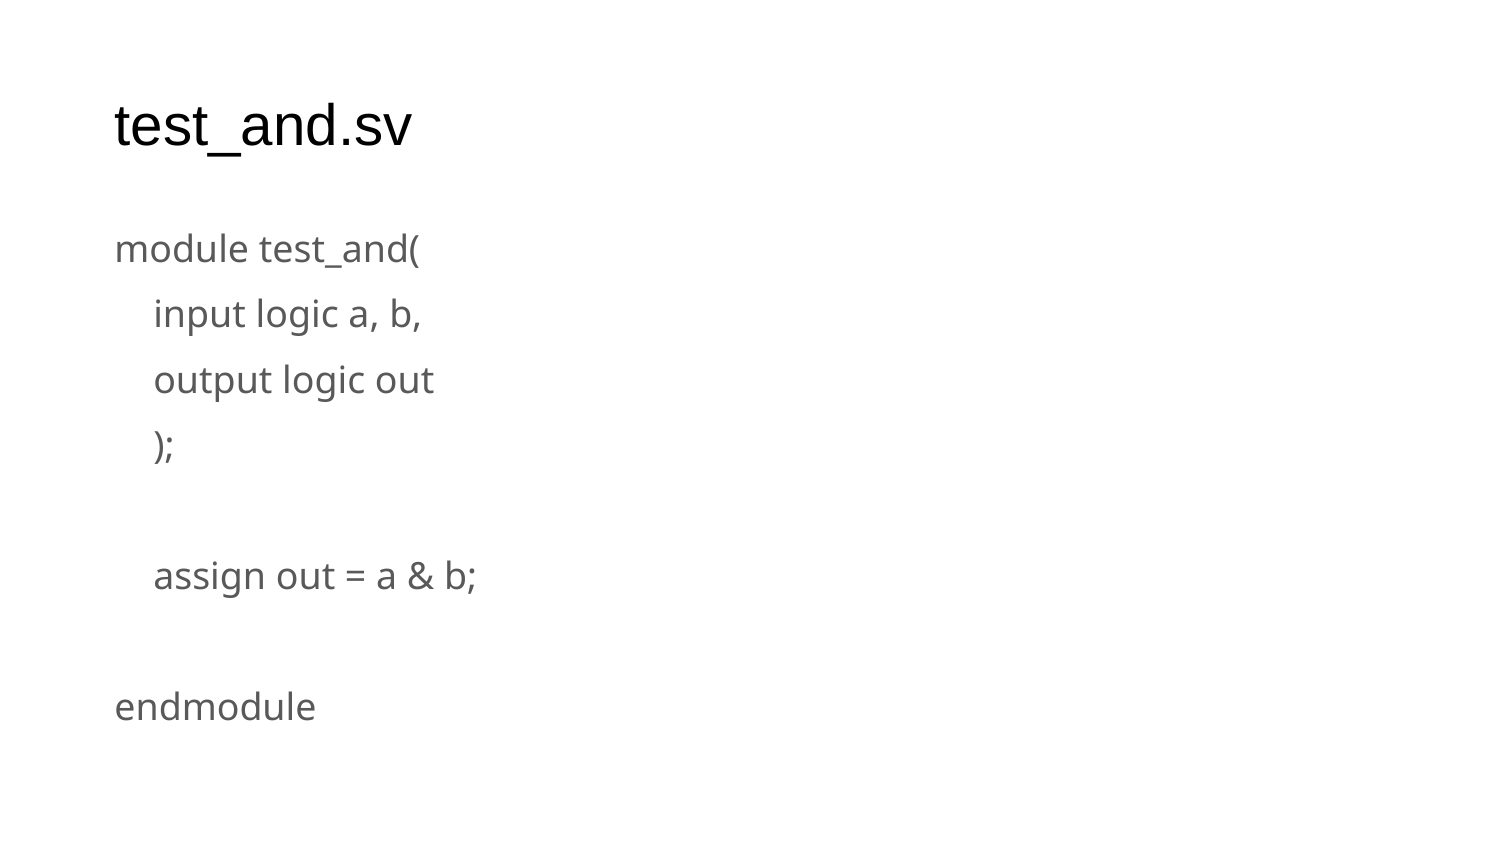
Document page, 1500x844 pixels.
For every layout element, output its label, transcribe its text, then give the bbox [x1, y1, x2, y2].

title test_and.sv [103, 44, 1397, 208]
list module test_and( input logic a, b, output logic out ); assign out = a & b; endmodule [103, 224, 1397, 760]
